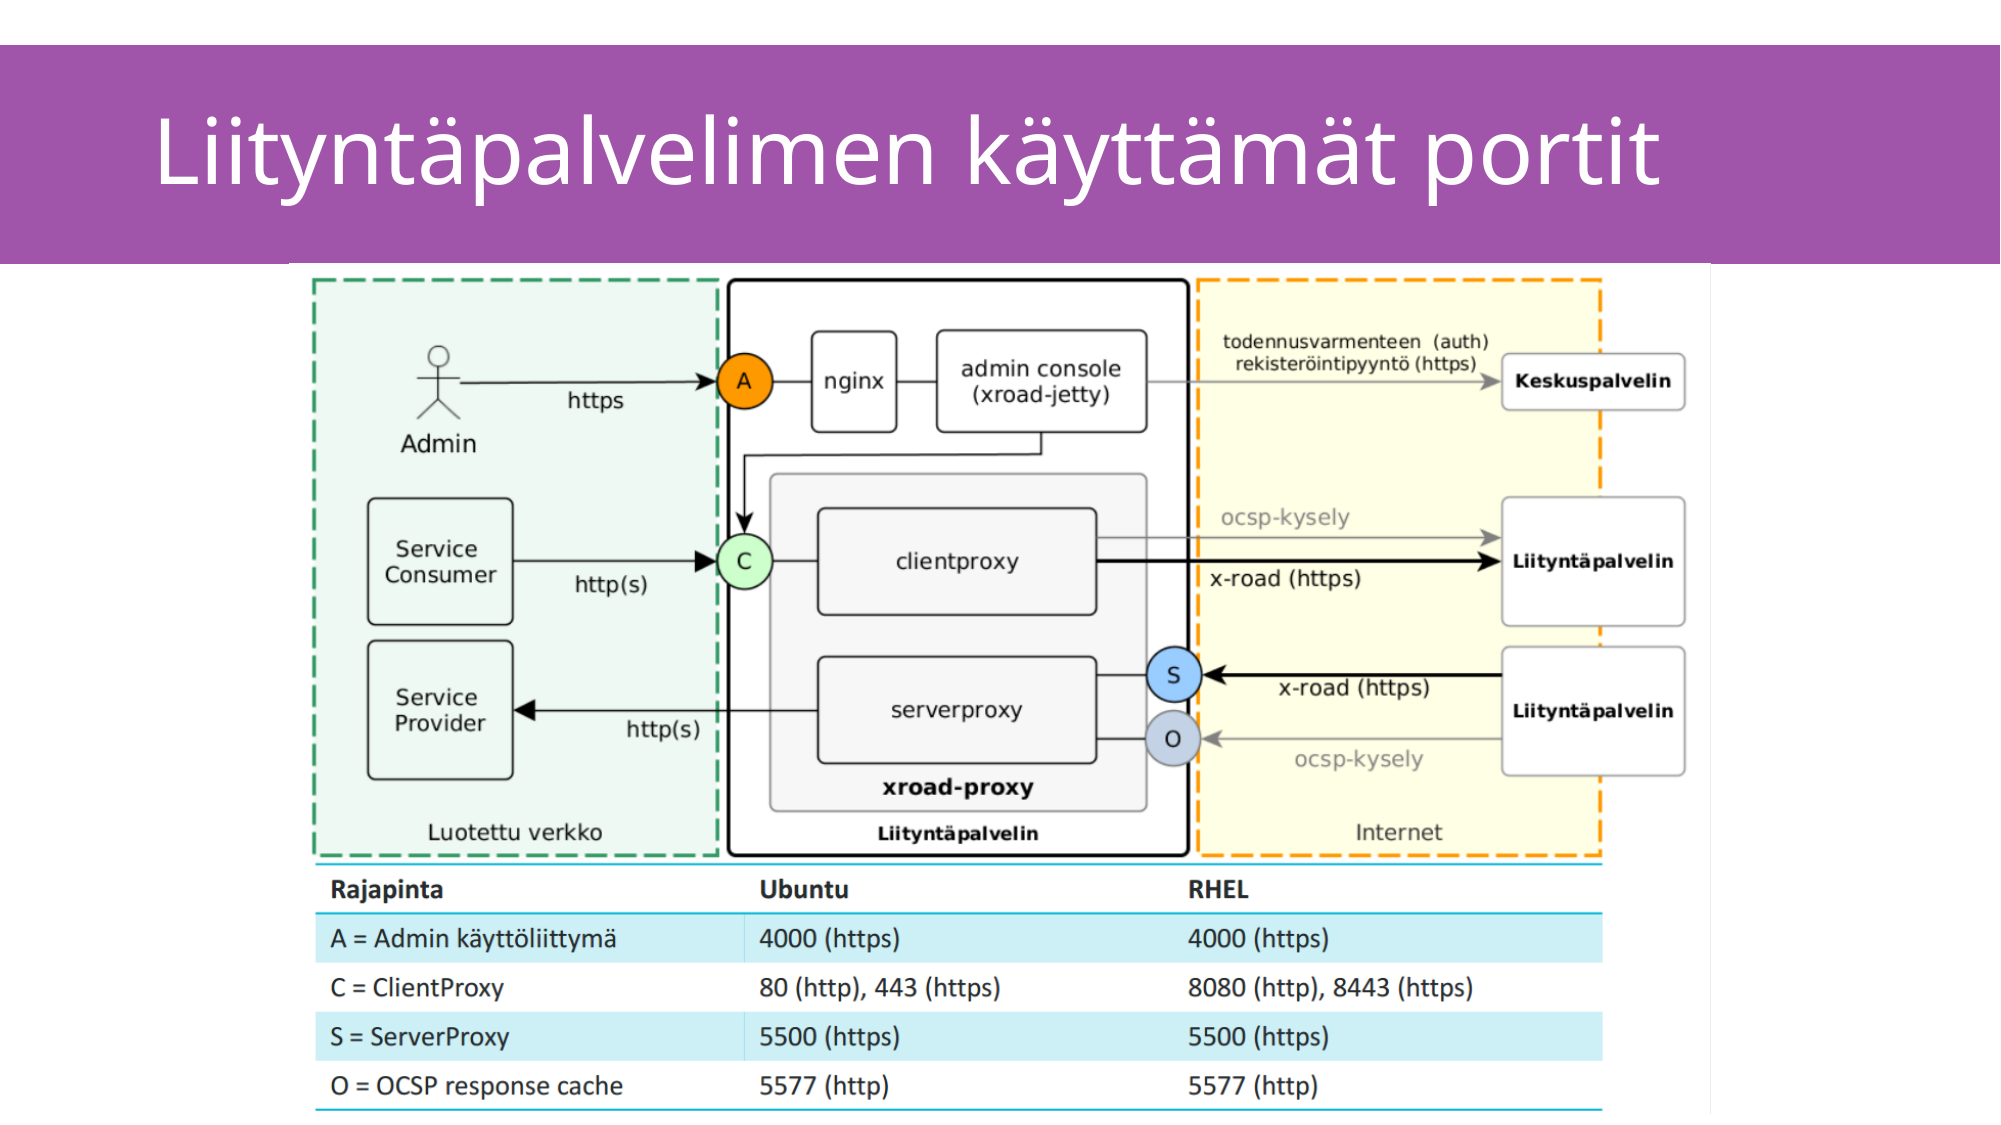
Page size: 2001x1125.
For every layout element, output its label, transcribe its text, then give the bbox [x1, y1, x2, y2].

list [289, 263, 1711, 1114]
title Liityntäpalvelimen käyttämät portit [137, 45, 1863, 264]
